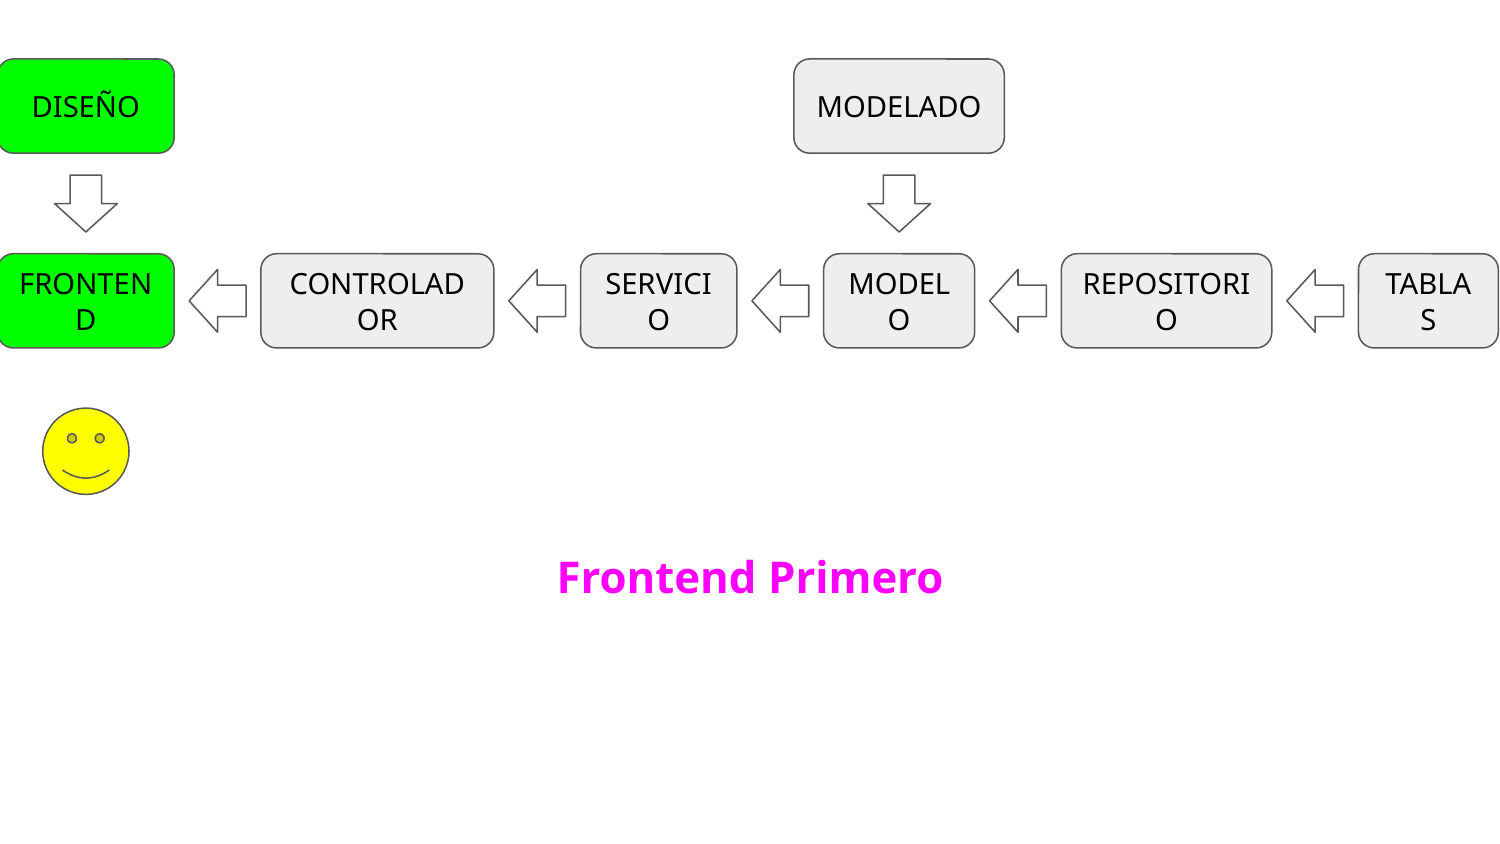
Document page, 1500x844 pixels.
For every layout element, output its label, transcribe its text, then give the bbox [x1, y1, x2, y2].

text_box SERVICIO [580, 253, 737, 348]
text_box [42, 408, 130, 495]
text_box MODELADO [793, 58, 1005, 154]
text_box [989, 269, 1047, 333]
text_box [508, 269, 566, 333]
text_box Frontend Primero [381, 534, 1119, 618]
text_box [54, 175, 118, 232]
text_box DISEÑO [0, 58, 175, 154]
text_box [1286, 269, 1344, 333]
text_box REPOSITORIO [1061, 253, 1272, 348]
text_box FRONTEND [0, 253, 175, 348]
text_box [867, 175, 931, 232]
text_box [751, 269, 809, 333]
text_box [189, 269, 247, 333]
text_box MODELO [823, 253, 975, 348]
text_box TABLAS [1358, 253, 1499, 348]
text_box CONTROLADOR [260, 253, 494, 348]
